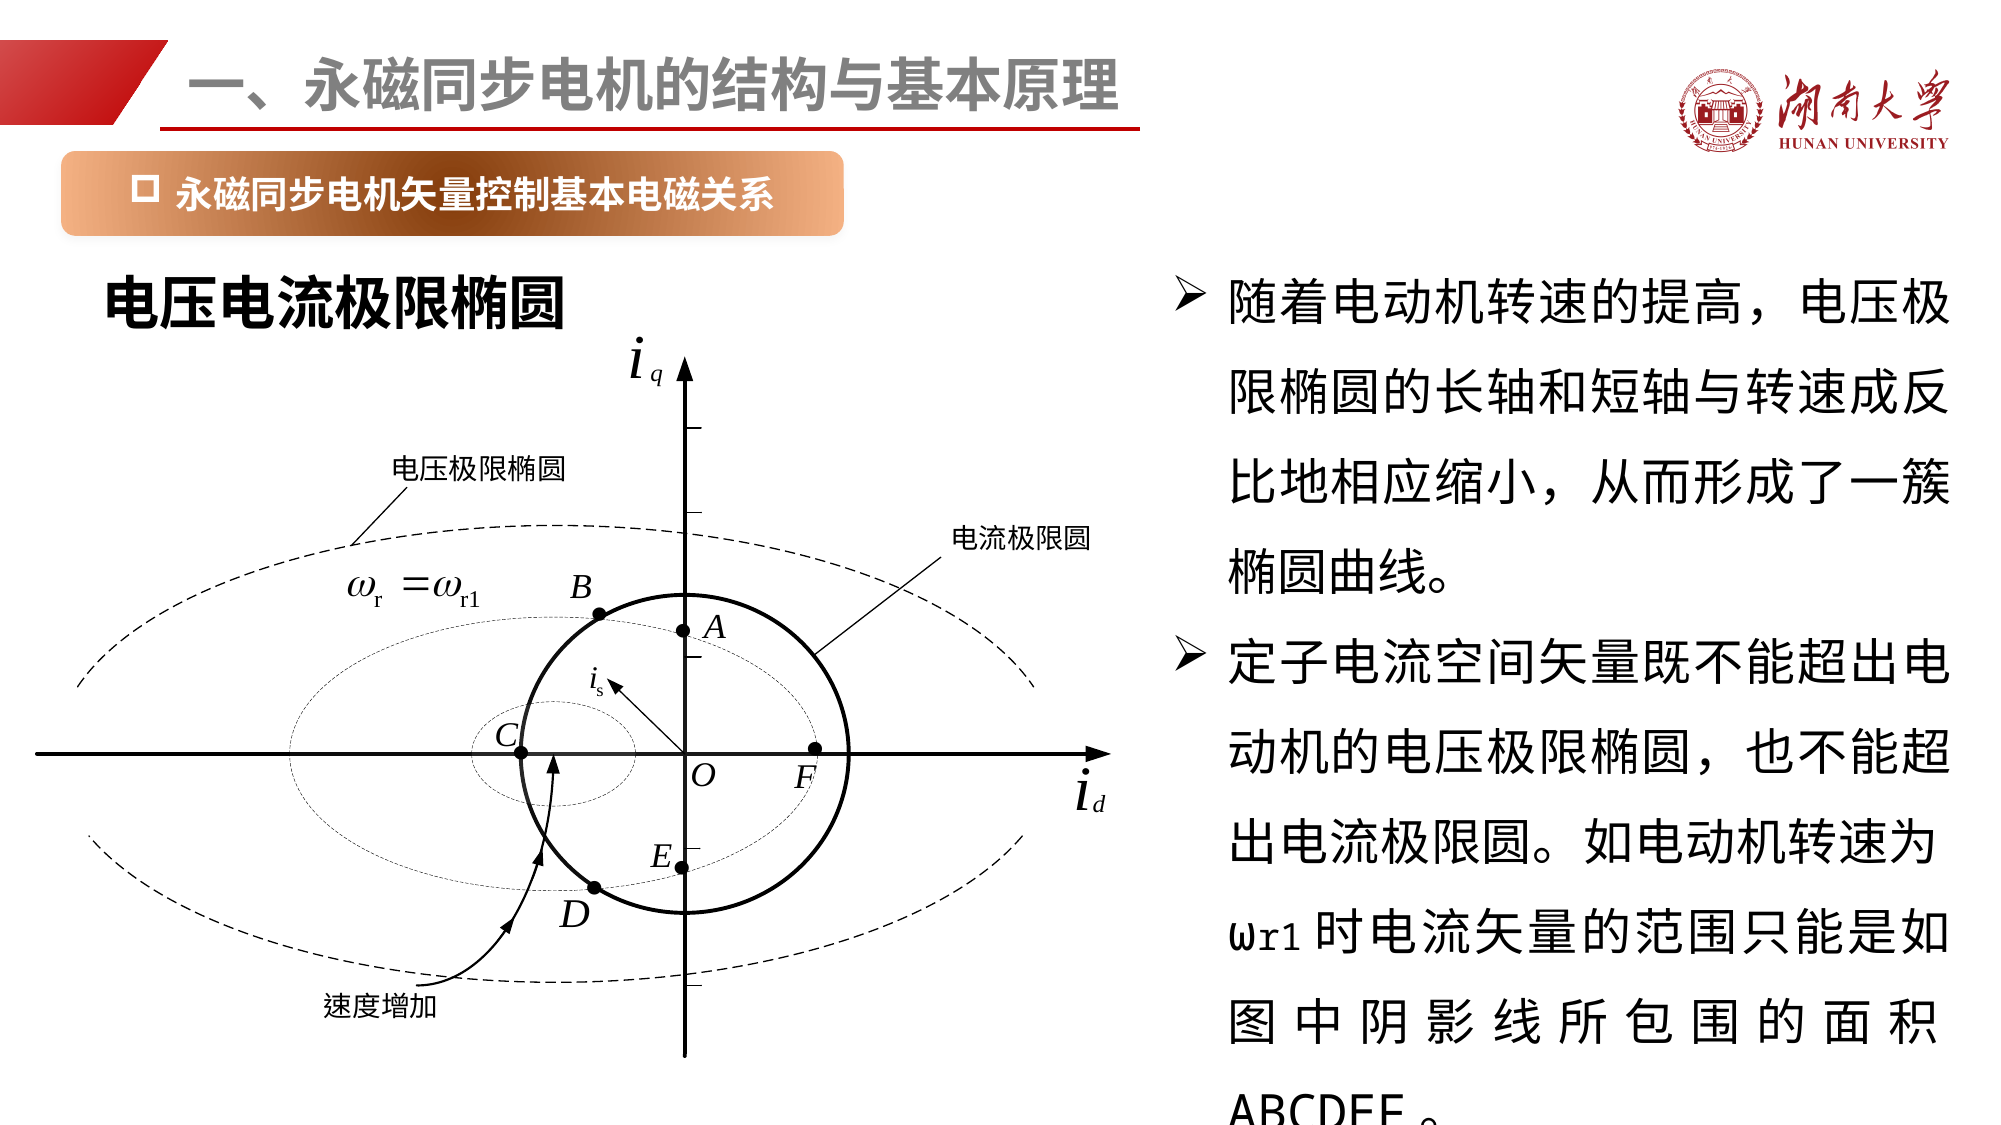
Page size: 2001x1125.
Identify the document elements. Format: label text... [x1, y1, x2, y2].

text_box 随着电动机转速的提高，电压极限椭圆的长轴和短轴与转速成反比地相应缩小，从而形成了一簇椭圆曲线。 定子电流空间矢量既不能超出电动机的电压极限椭圆，也不能超出电流极限圆。如电动机转速为ωr1时电流矢量的范围只能是如图中阴影线所包围的面积ABCDEF。 [1156, 232, 1966, 1125]
text_box 永磁同步电机矢量控制基本电磁关系 [60, 183, 845, 237]
text_box 电压电流极限椭圆 [86, 259, 583, 316]
picture [8, 316, 1141, 1084]
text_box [0, 40, 2000, 183]
